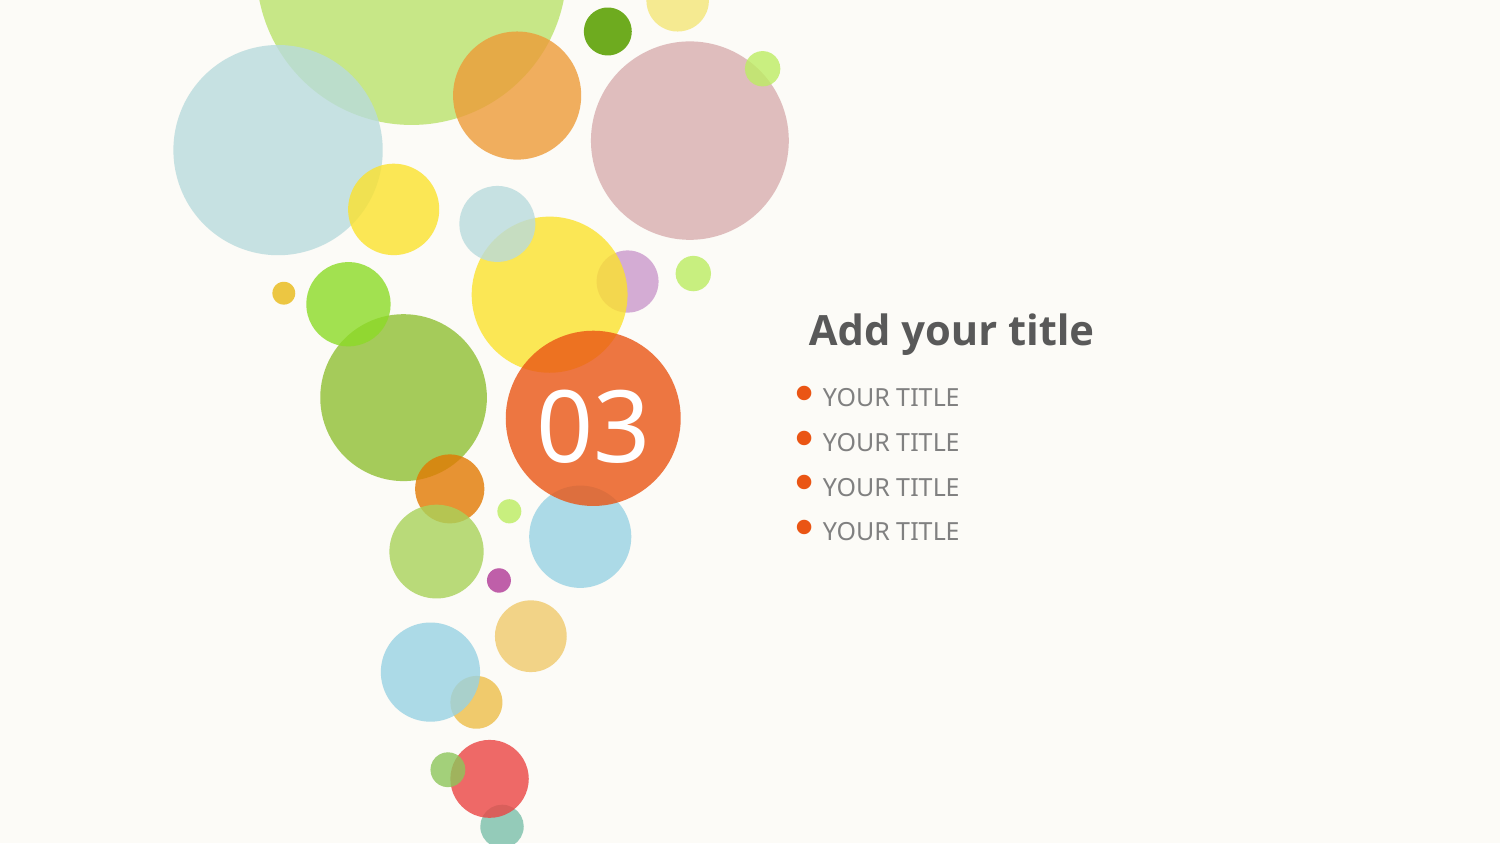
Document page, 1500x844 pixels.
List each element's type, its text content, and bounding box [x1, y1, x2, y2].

text_box [486, 568, 511, 593]
text_box YOUR TITLE YOUR TITLE YOUR TITLE YOUR TITLE [780, 358, 975, 554]
text_box [494, 600, 567, 673]
text_box [272, 281, 296, 305]
text_box [459, 185, 536, 262]
text_box [173, 45, 383, 256]
text_box [744, 51, 781, 87]
text_box [380, 622, 481, 722]
text_box [453, 31, 582, 160]
text_box [259, 0, 564, 125]
text_box [505, 330, 681, 506]
text_box [616, 250, 659, 313]
text_box [454, 676, 503, 729]
text_box [306, 262, 391, 347]
text_box [320, 314, 487, 482]
text_box [471, 216, 628, 368]
text_box [480, 809, 524, 844]
text_box [430, 752, 466, 788]
text_box [451, 739, 529, 818]
text_box 03 [533, 362, 653, 483]
text_box [348, 163, 440, 256]
text_box [590, 41, 789, 240]
text_box [415, 454, 485, 517]
text_box [529, 495, 632, 588]
text_box [675, 255, 712, 292]
text_box [497, 499, 522, 524]
text_box Add your title [809, 304, 1265, 355]
text_box [389, 504, 484, 599]
text_box [583, 7, 632, 56]
text_box [646, 0, 709, 32]
